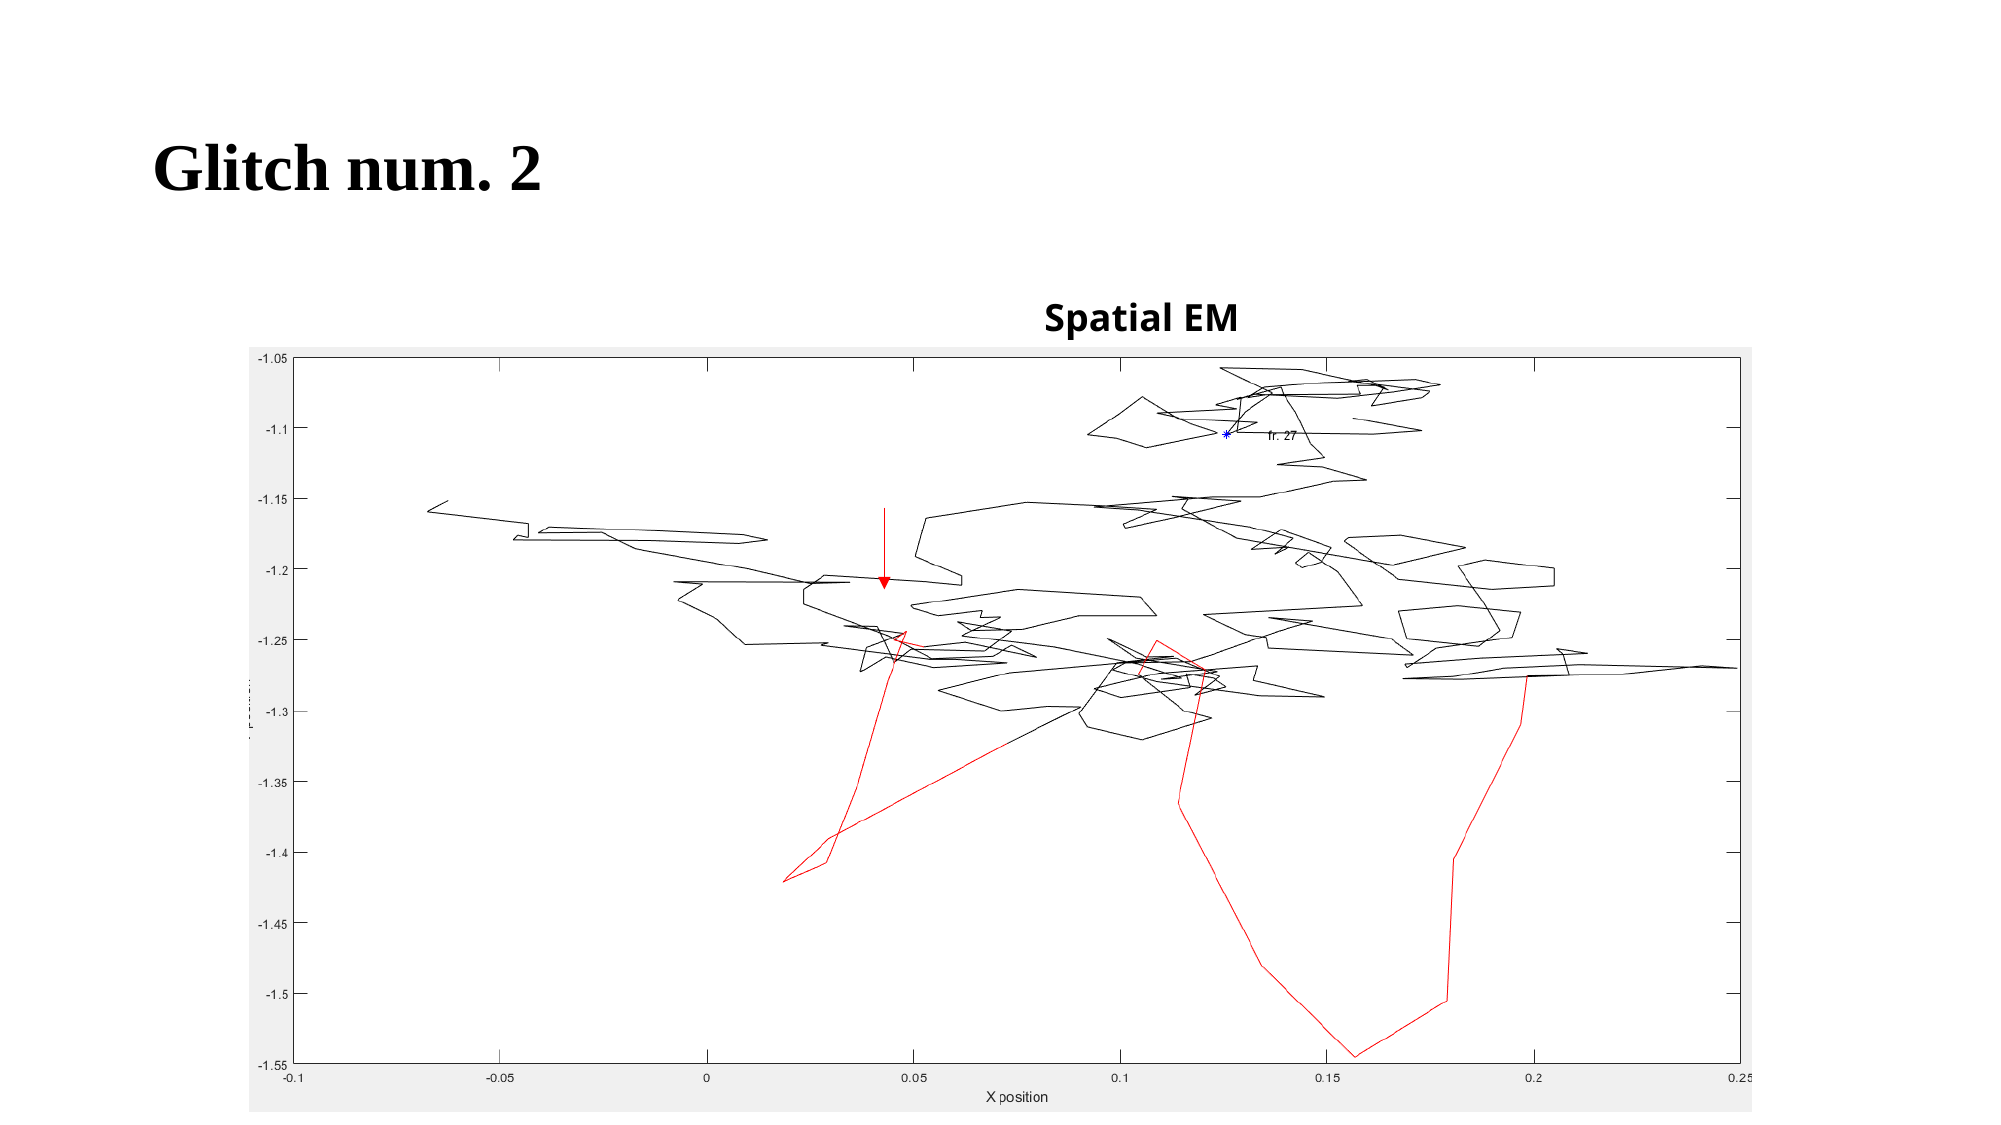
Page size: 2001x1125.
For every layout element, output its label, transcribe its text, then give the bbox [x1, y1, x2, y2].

picture [249, 347, 1752, 1112]
text_box Spatial EM [1029, 286, 1425, 347]
title Glitch num. 2 [137, 59, 1863, 278]
